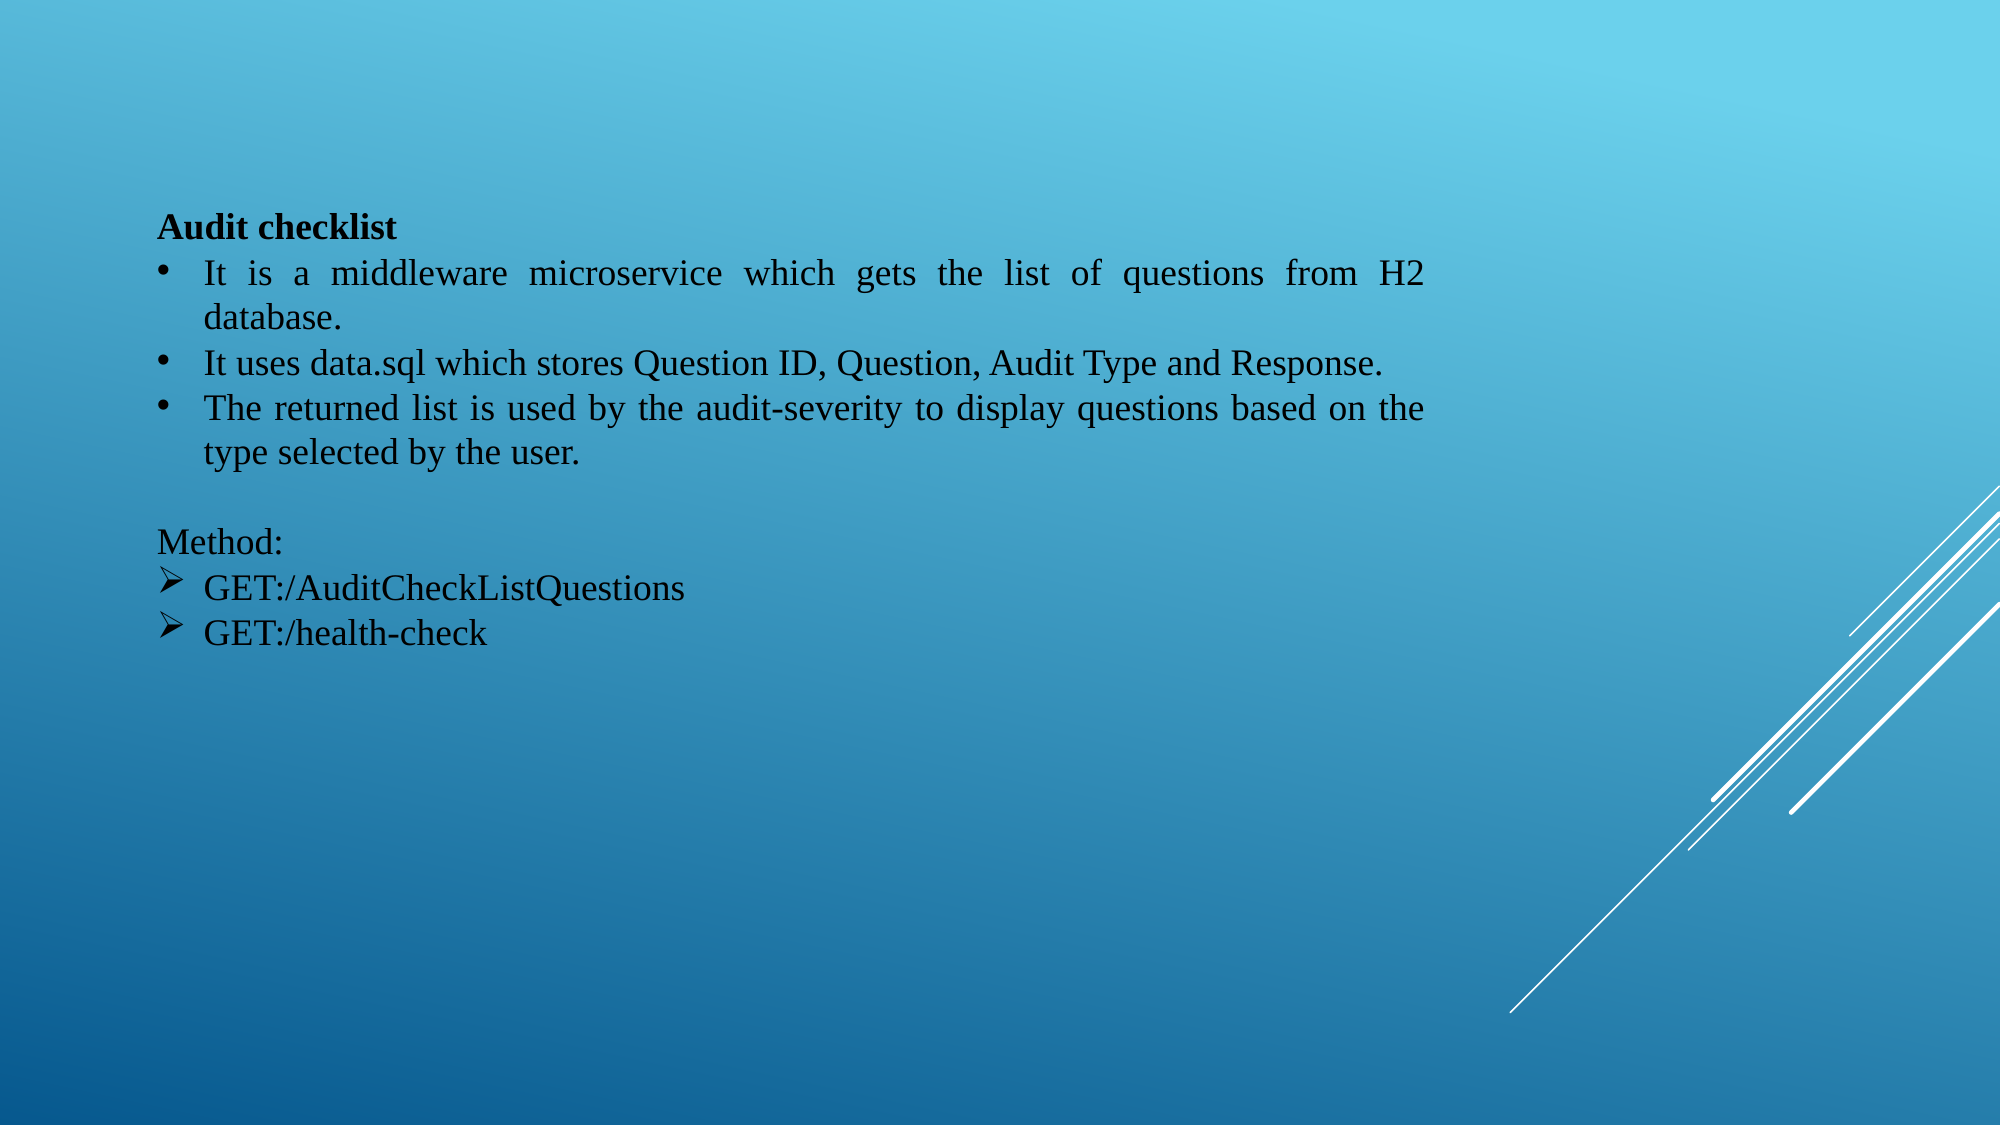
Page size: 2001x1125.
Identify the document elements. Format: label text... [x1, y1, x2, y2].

text_box Audit checklist It is a middleware microservice which gets the list of questions from H2 database. It uses data.sql which stores Question ID, Question, Audit Type and Response. The returned list is used by the audit-severity to display questions based on the type selected by the user. Method: GET:/AuditCheckListQuestions GET:/health-check [142, 195, 1441, 705]
